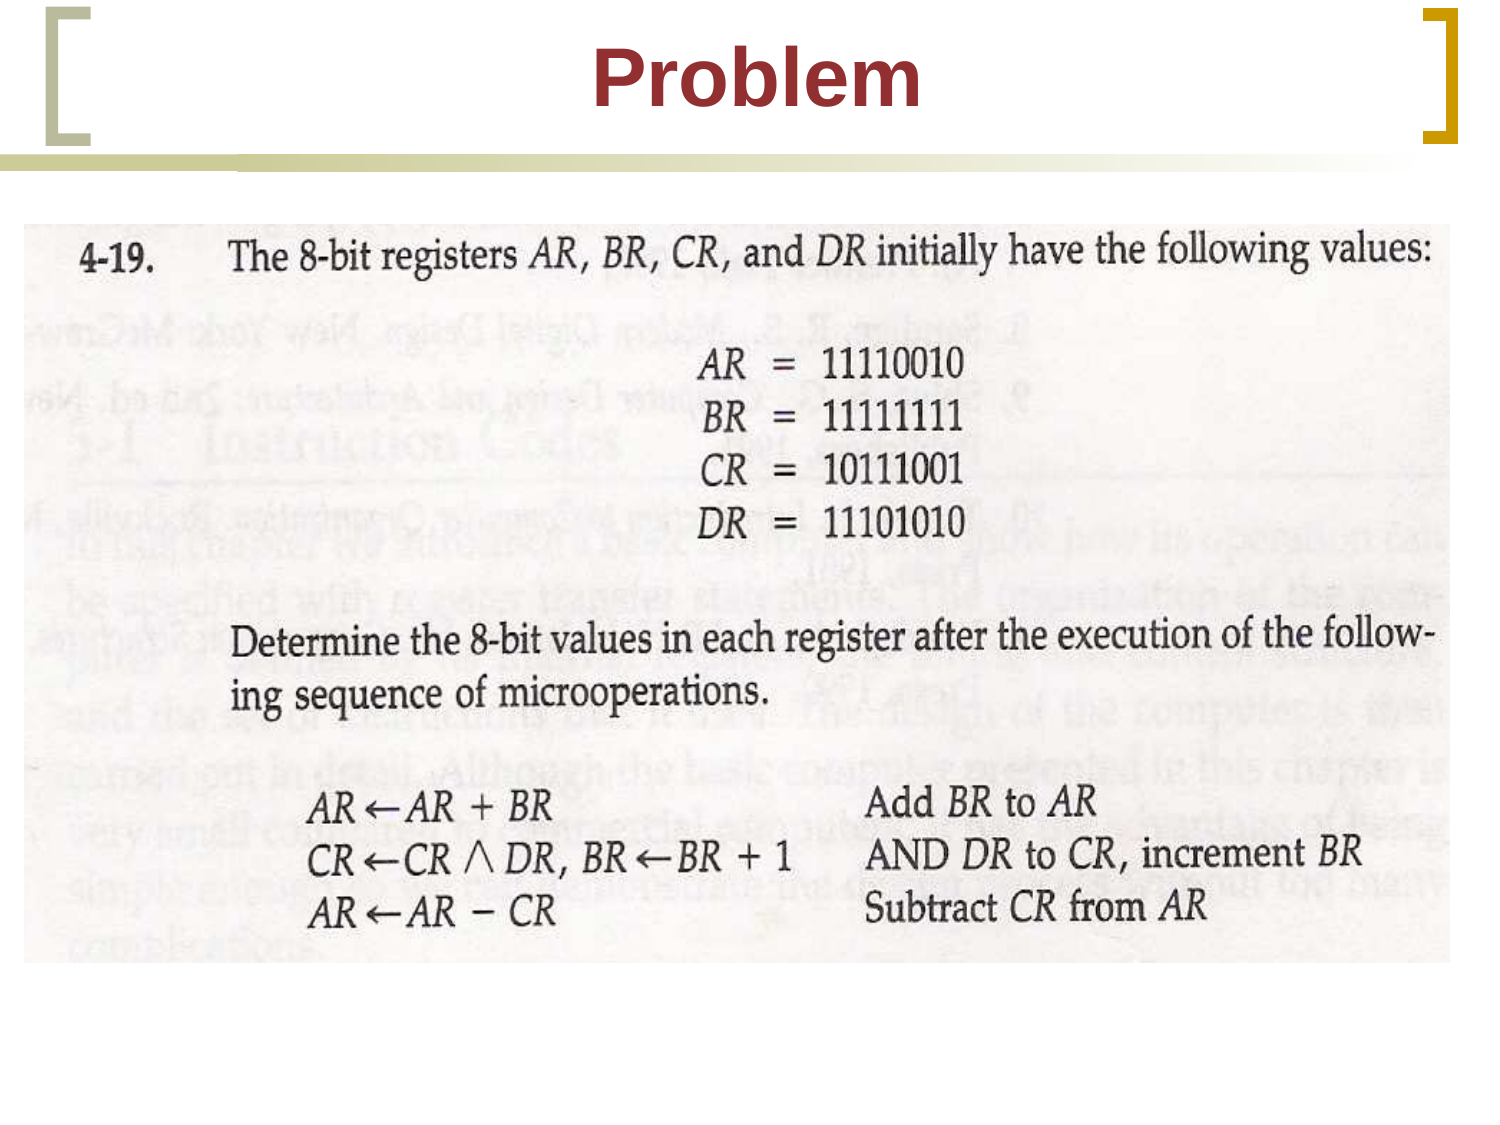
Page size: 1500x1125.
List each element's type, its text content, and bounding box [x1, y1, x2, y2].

picture [24, 224, 1451, 963]
title Problem [91, 17, 1425, 130]
